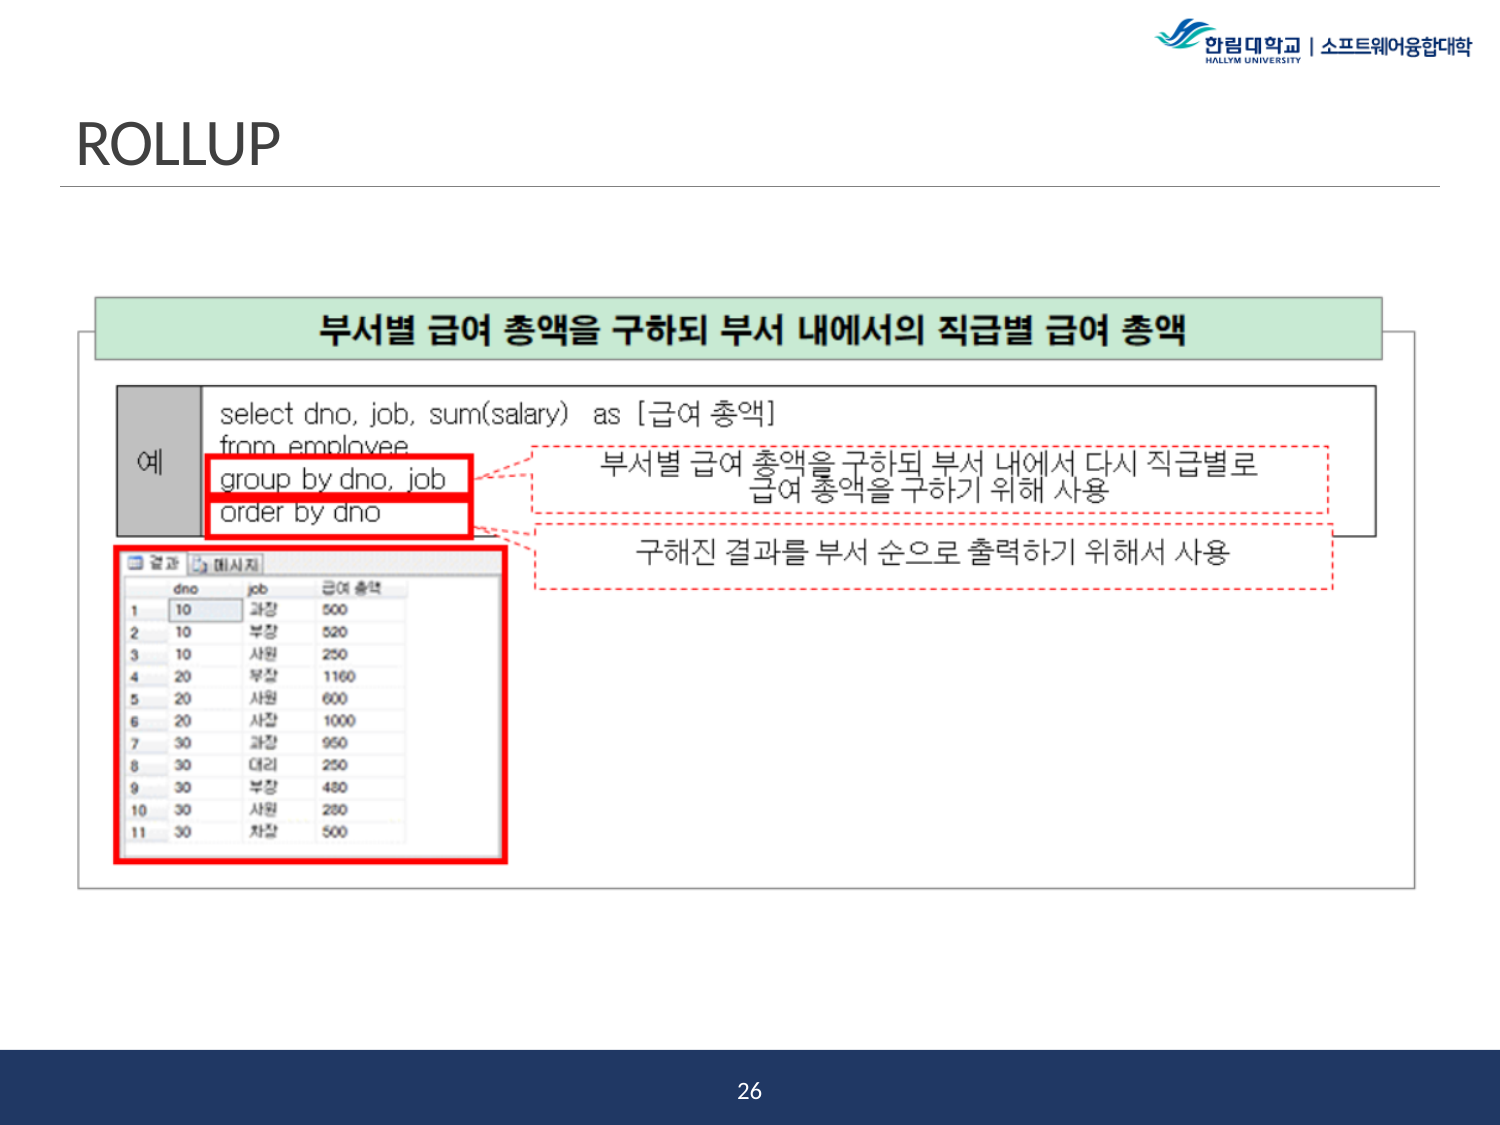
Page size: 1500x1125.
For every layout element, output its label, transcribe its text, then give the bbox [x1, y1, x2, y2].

title ROLLUP [60, 62, 1440, 187]
slide_number 25 [669, 1059, 831, 1120]
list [59, 281, 1441, 905]
picture [1148, 7, 1483, 76]
